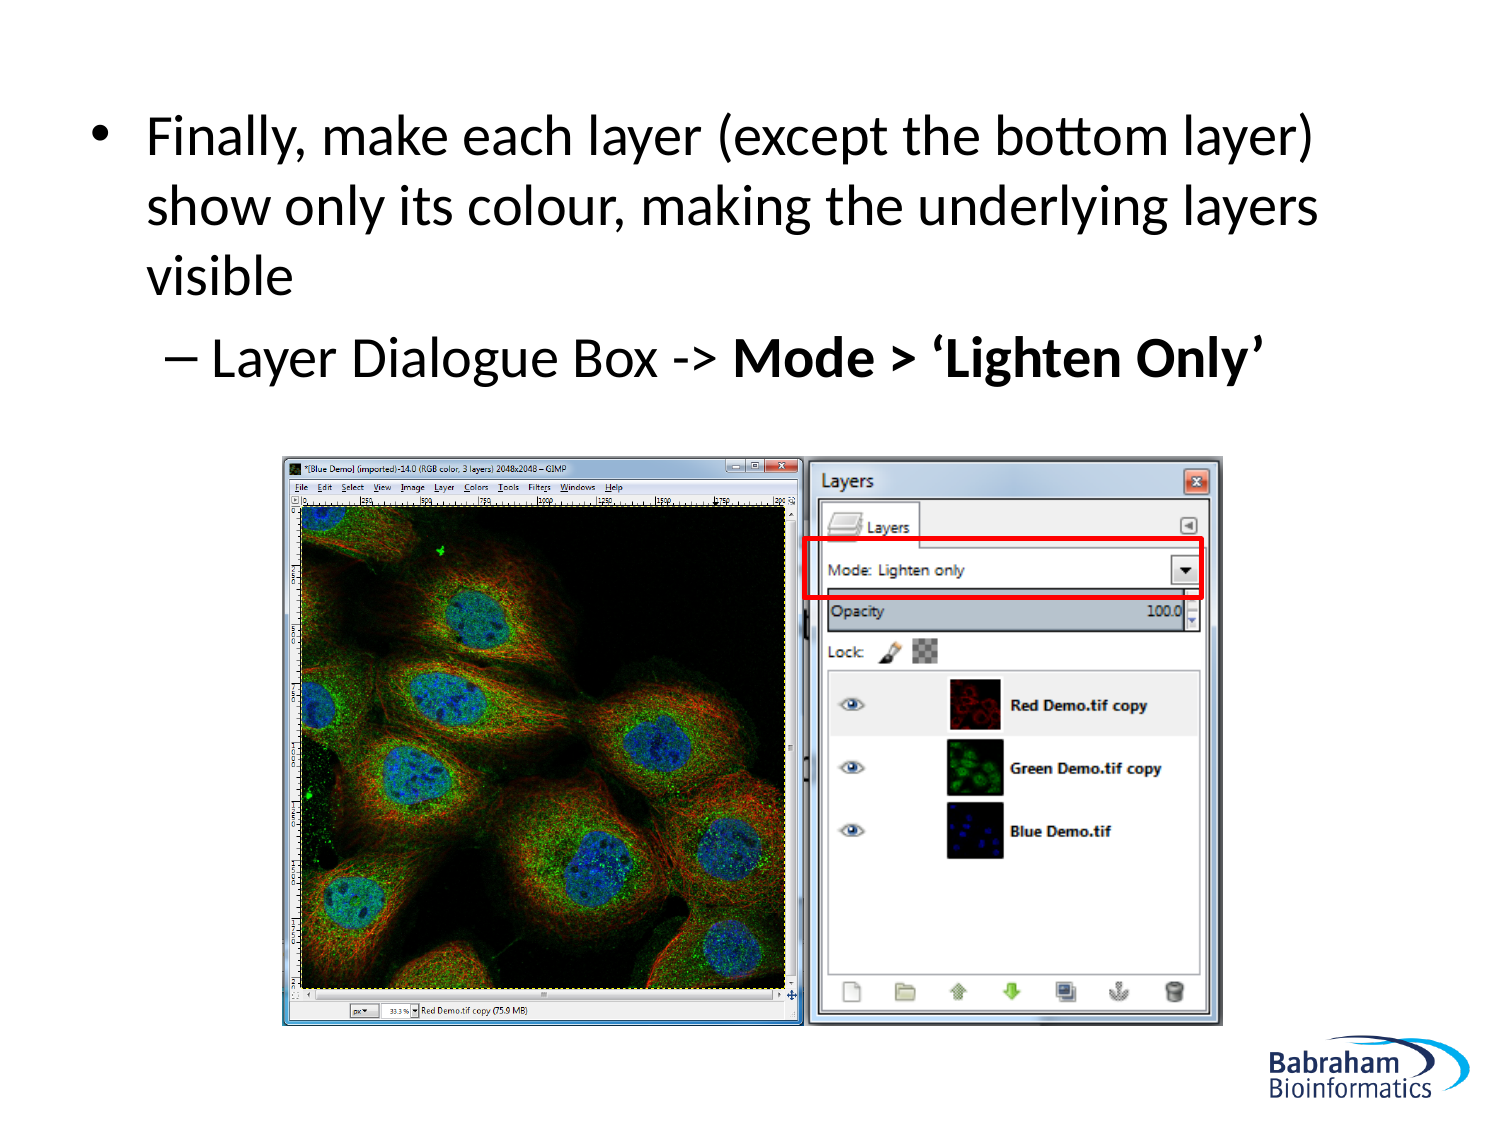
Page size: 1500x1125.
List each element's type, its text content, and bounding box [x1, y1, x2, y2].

list Finally, make each layer (except the bottom layer) show only its colour, making the underlying layers visible Layer Dialogue Box -> Mode > ‘Lighten Only’ [75, 90, 1425, 833]
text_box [282, 455, 1223, 1026]
picture [1257, 1029, 1474, 1106]
